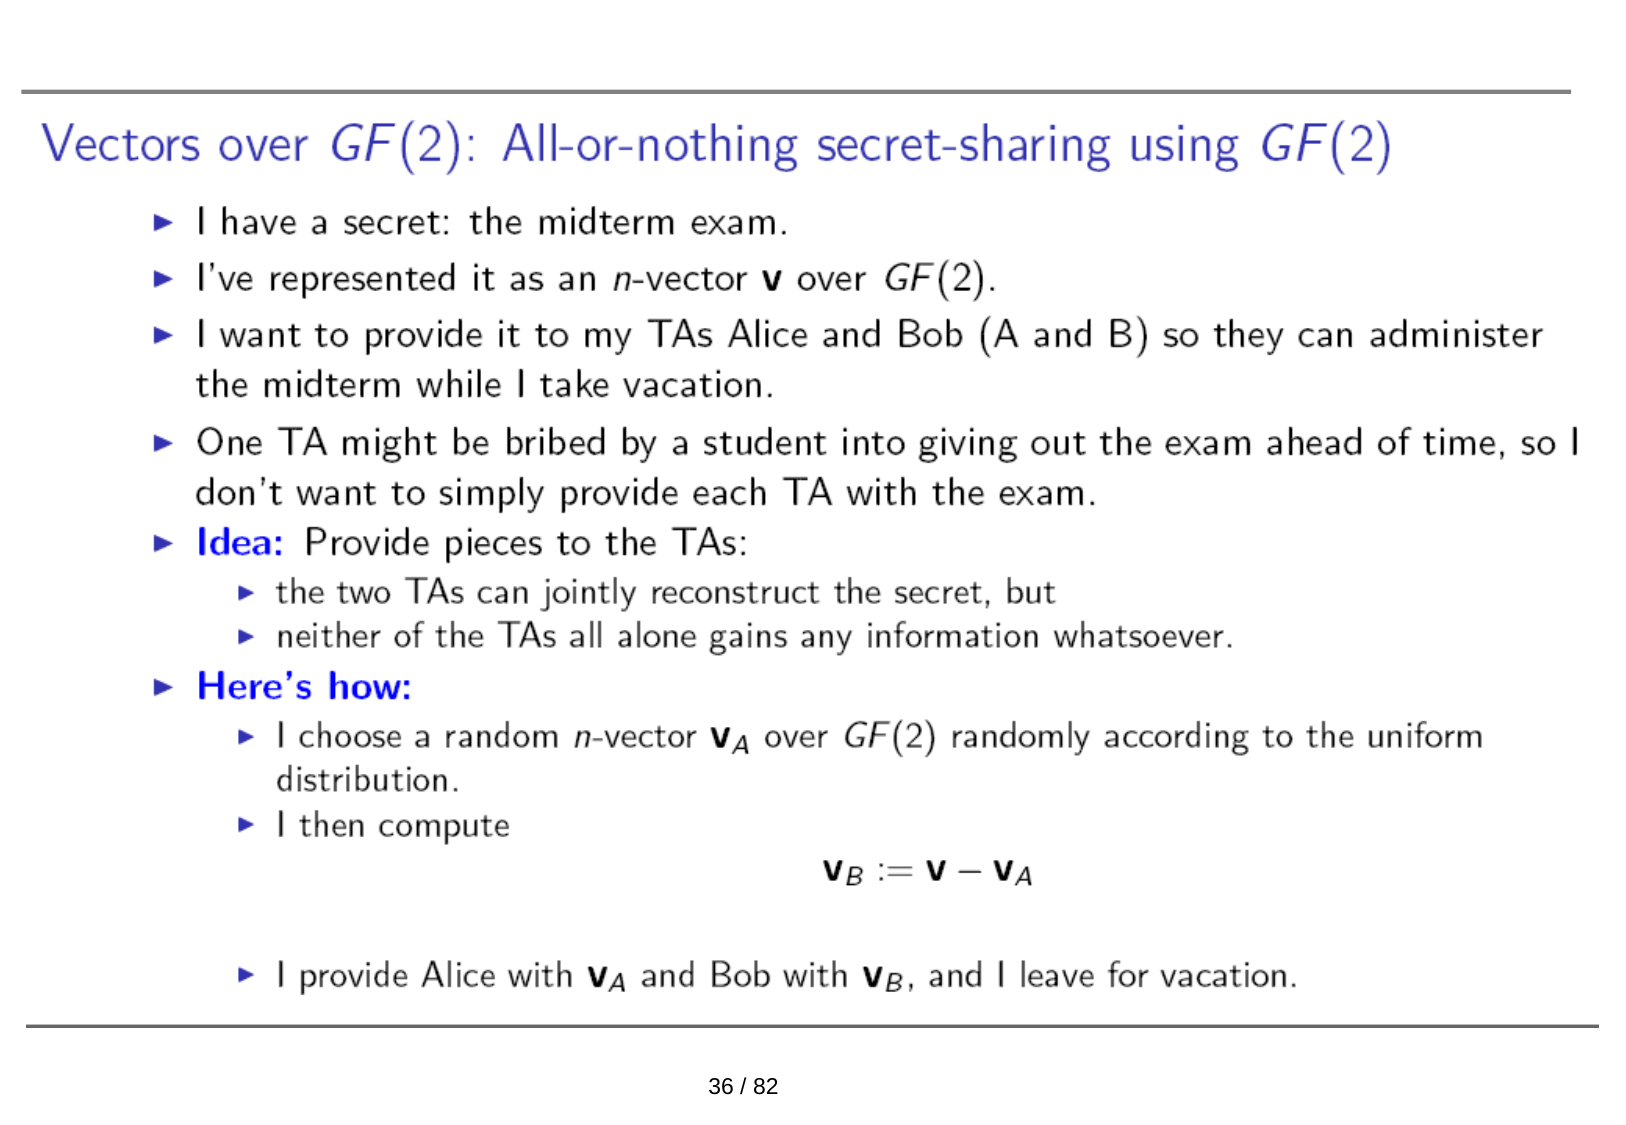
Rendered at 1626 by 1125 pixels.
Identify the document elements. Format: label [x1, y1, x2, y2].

picture [26, 97, 1599, 1028]
